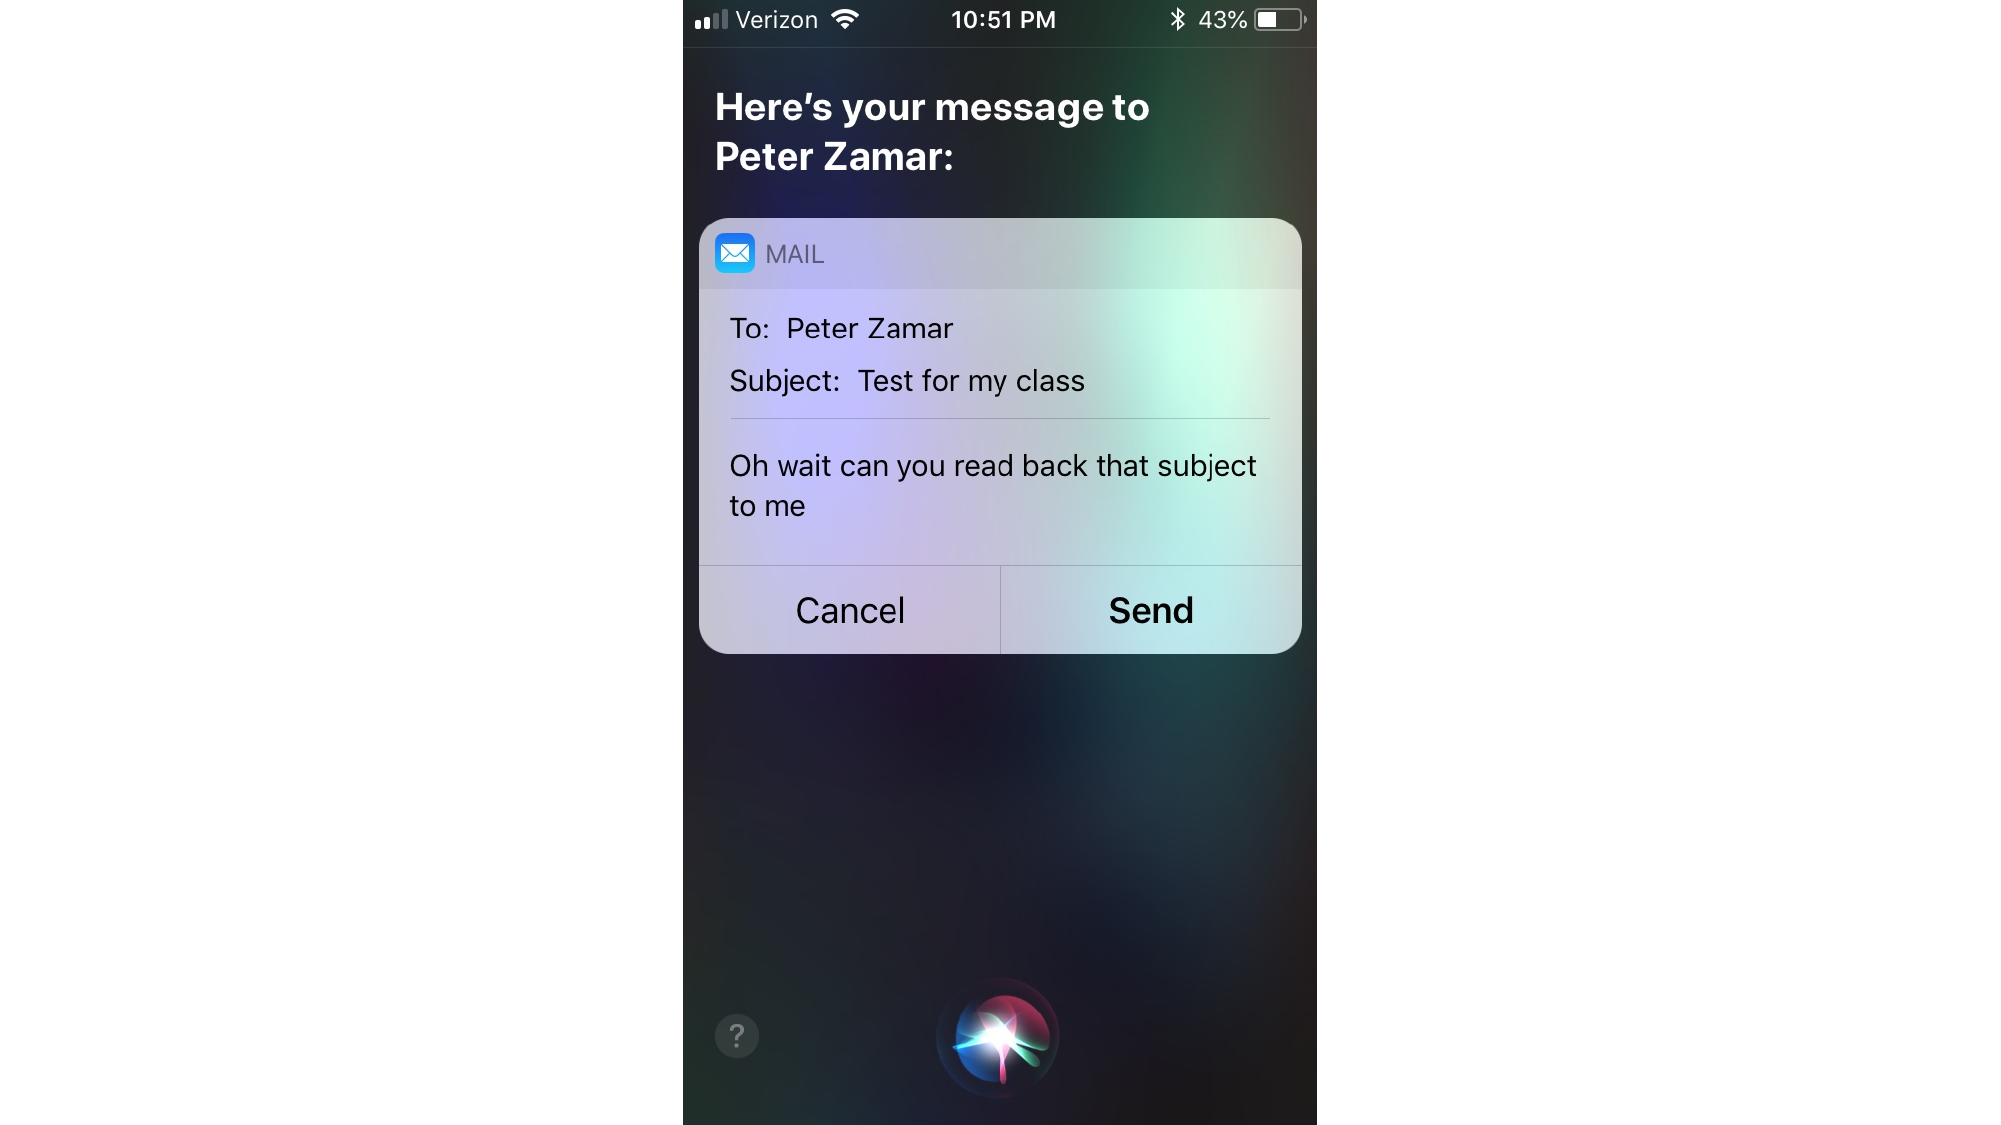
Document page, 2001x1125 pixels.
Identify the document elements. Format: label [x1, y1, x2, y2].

picture [682, 0, 1317, 1125]
